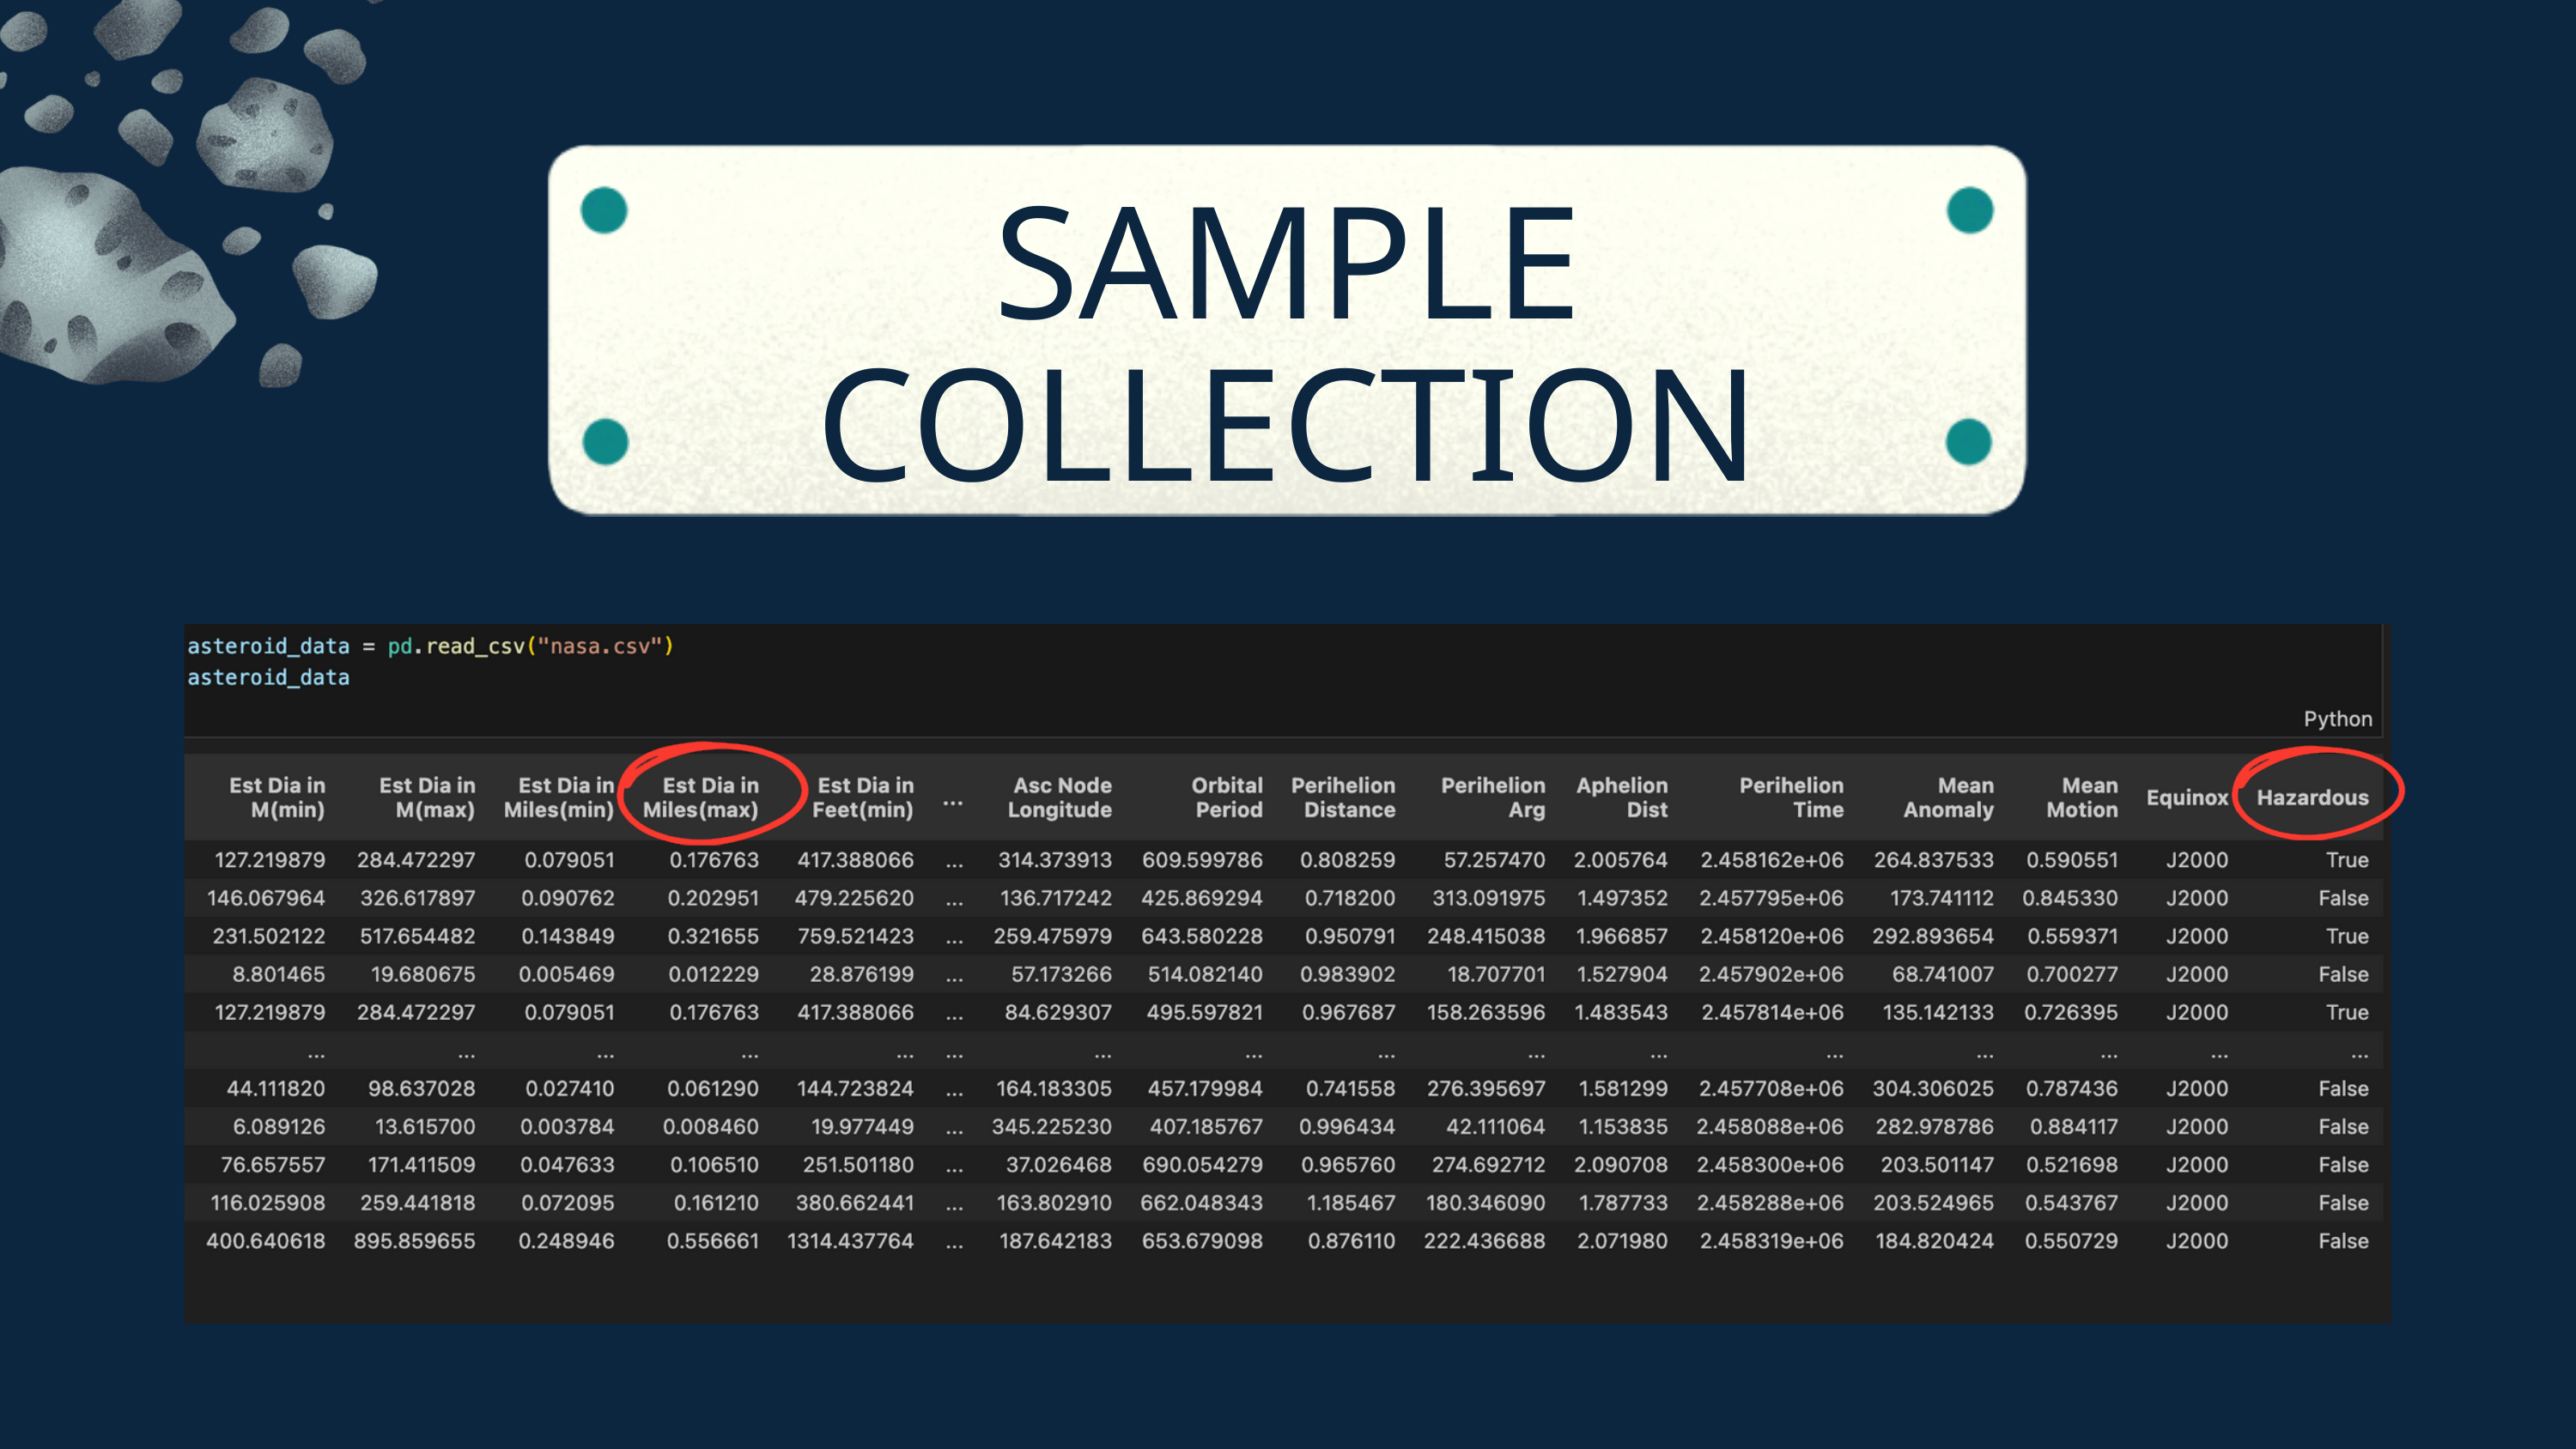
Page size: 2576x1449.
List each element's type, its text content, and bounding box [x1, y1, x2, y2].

text_box SAMPLE COLLECTION [636, 188, 1940, 512]
text_box [2230, 745, 2408, 840]
text_box [615, 741, 811, 846]
text_box [0, 0, 403, 392]
text_box [547, 144, 2029, 517]
text_box [184, 624, 2392, 1324]
